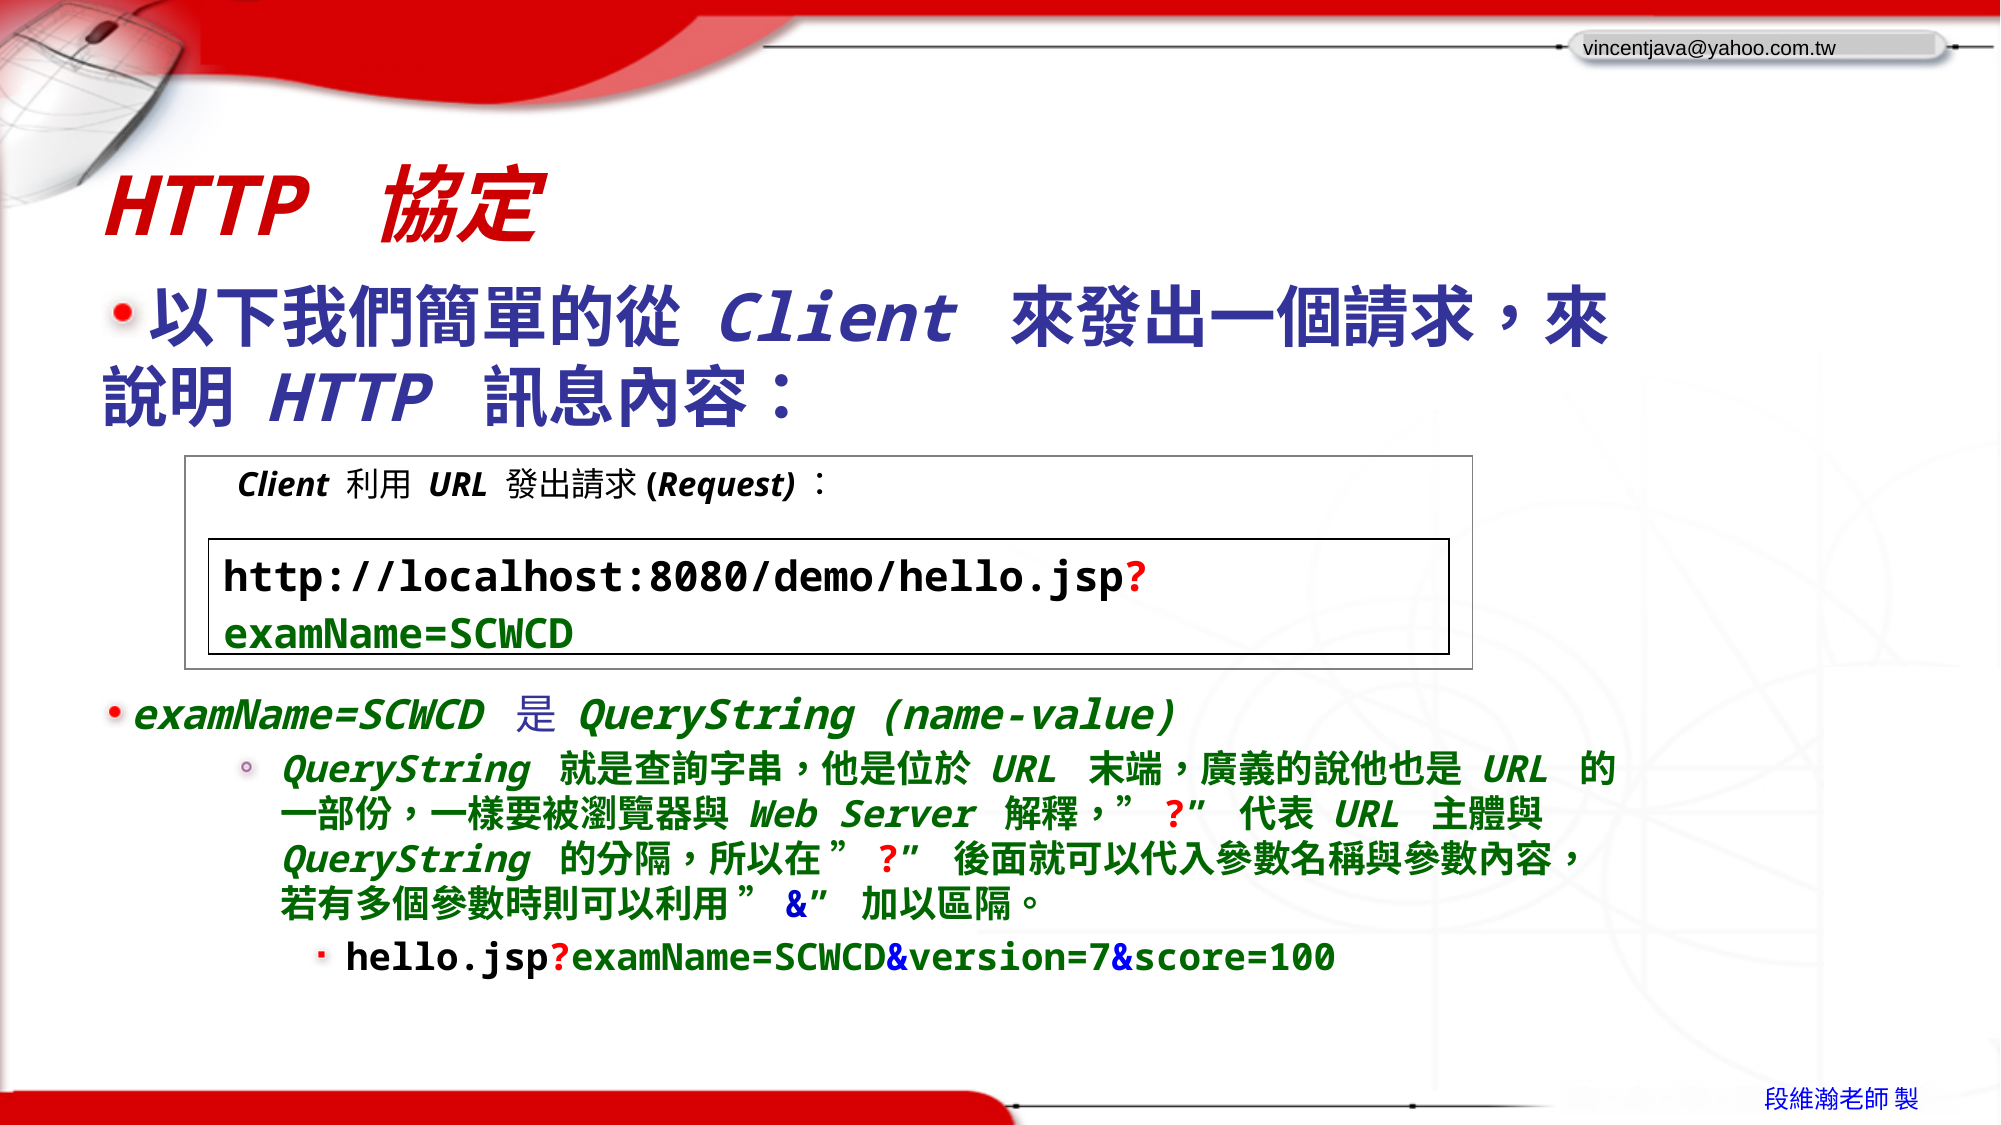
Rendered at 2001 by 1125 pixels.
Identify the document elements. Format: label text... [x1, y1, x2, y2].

list 以下我們簡單的從 Client 來發出一個請求，來說明 HTTP 訊息內容： examName=SCWCD 是 QueryString (name-value) QueryString 就是查詢字串，他是位於 URL 末端，廣義的說他也是 URL 的一部份，一樣要被瀏覽器與 Web Server 解釋，”?” 代表 URL 主體與 QueryString 的分隔，所以在 ”?” 後面就可以代入參數名稱與參數內容，若有多個參數時則可以利用 ”&” 加以區隔。 hello.jsp?examName=SCWCD&version=7&score=100 [86, 267, 1638, 1035]
text_box [184, 456, 1473, 669]
title HTTP 協定 [86, 136, 1887, 268]
picture [0, 0, 2001, 1125]
